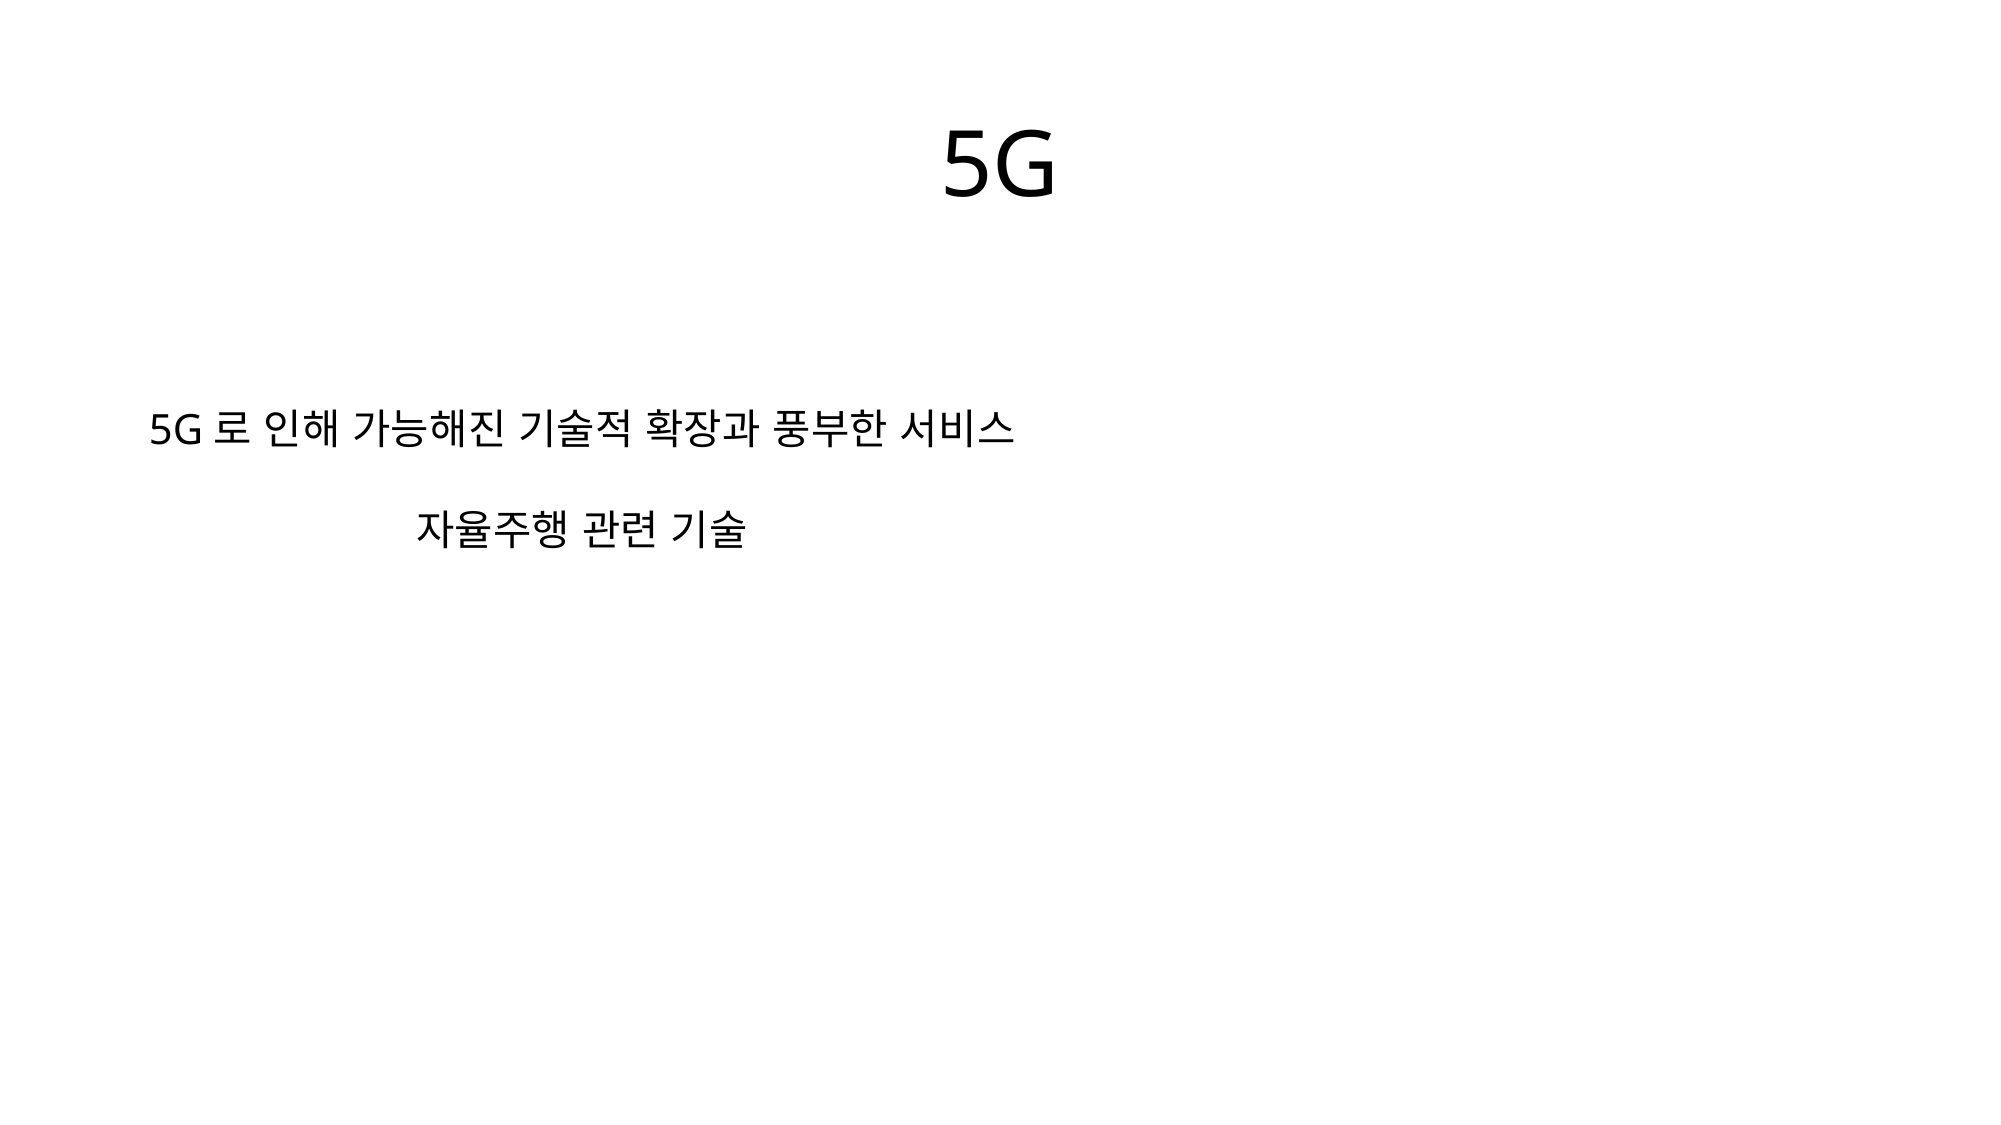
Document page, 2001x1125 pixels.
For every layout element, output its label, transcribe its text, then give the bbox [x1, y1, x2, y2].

text_box 5G로 인해 가능해진 기술적 확장과 풍부한 서비스 자율주행 관련 기술 [134, 395, 1031, 561]
text_box 5G [925, 97, 1075, 222]
